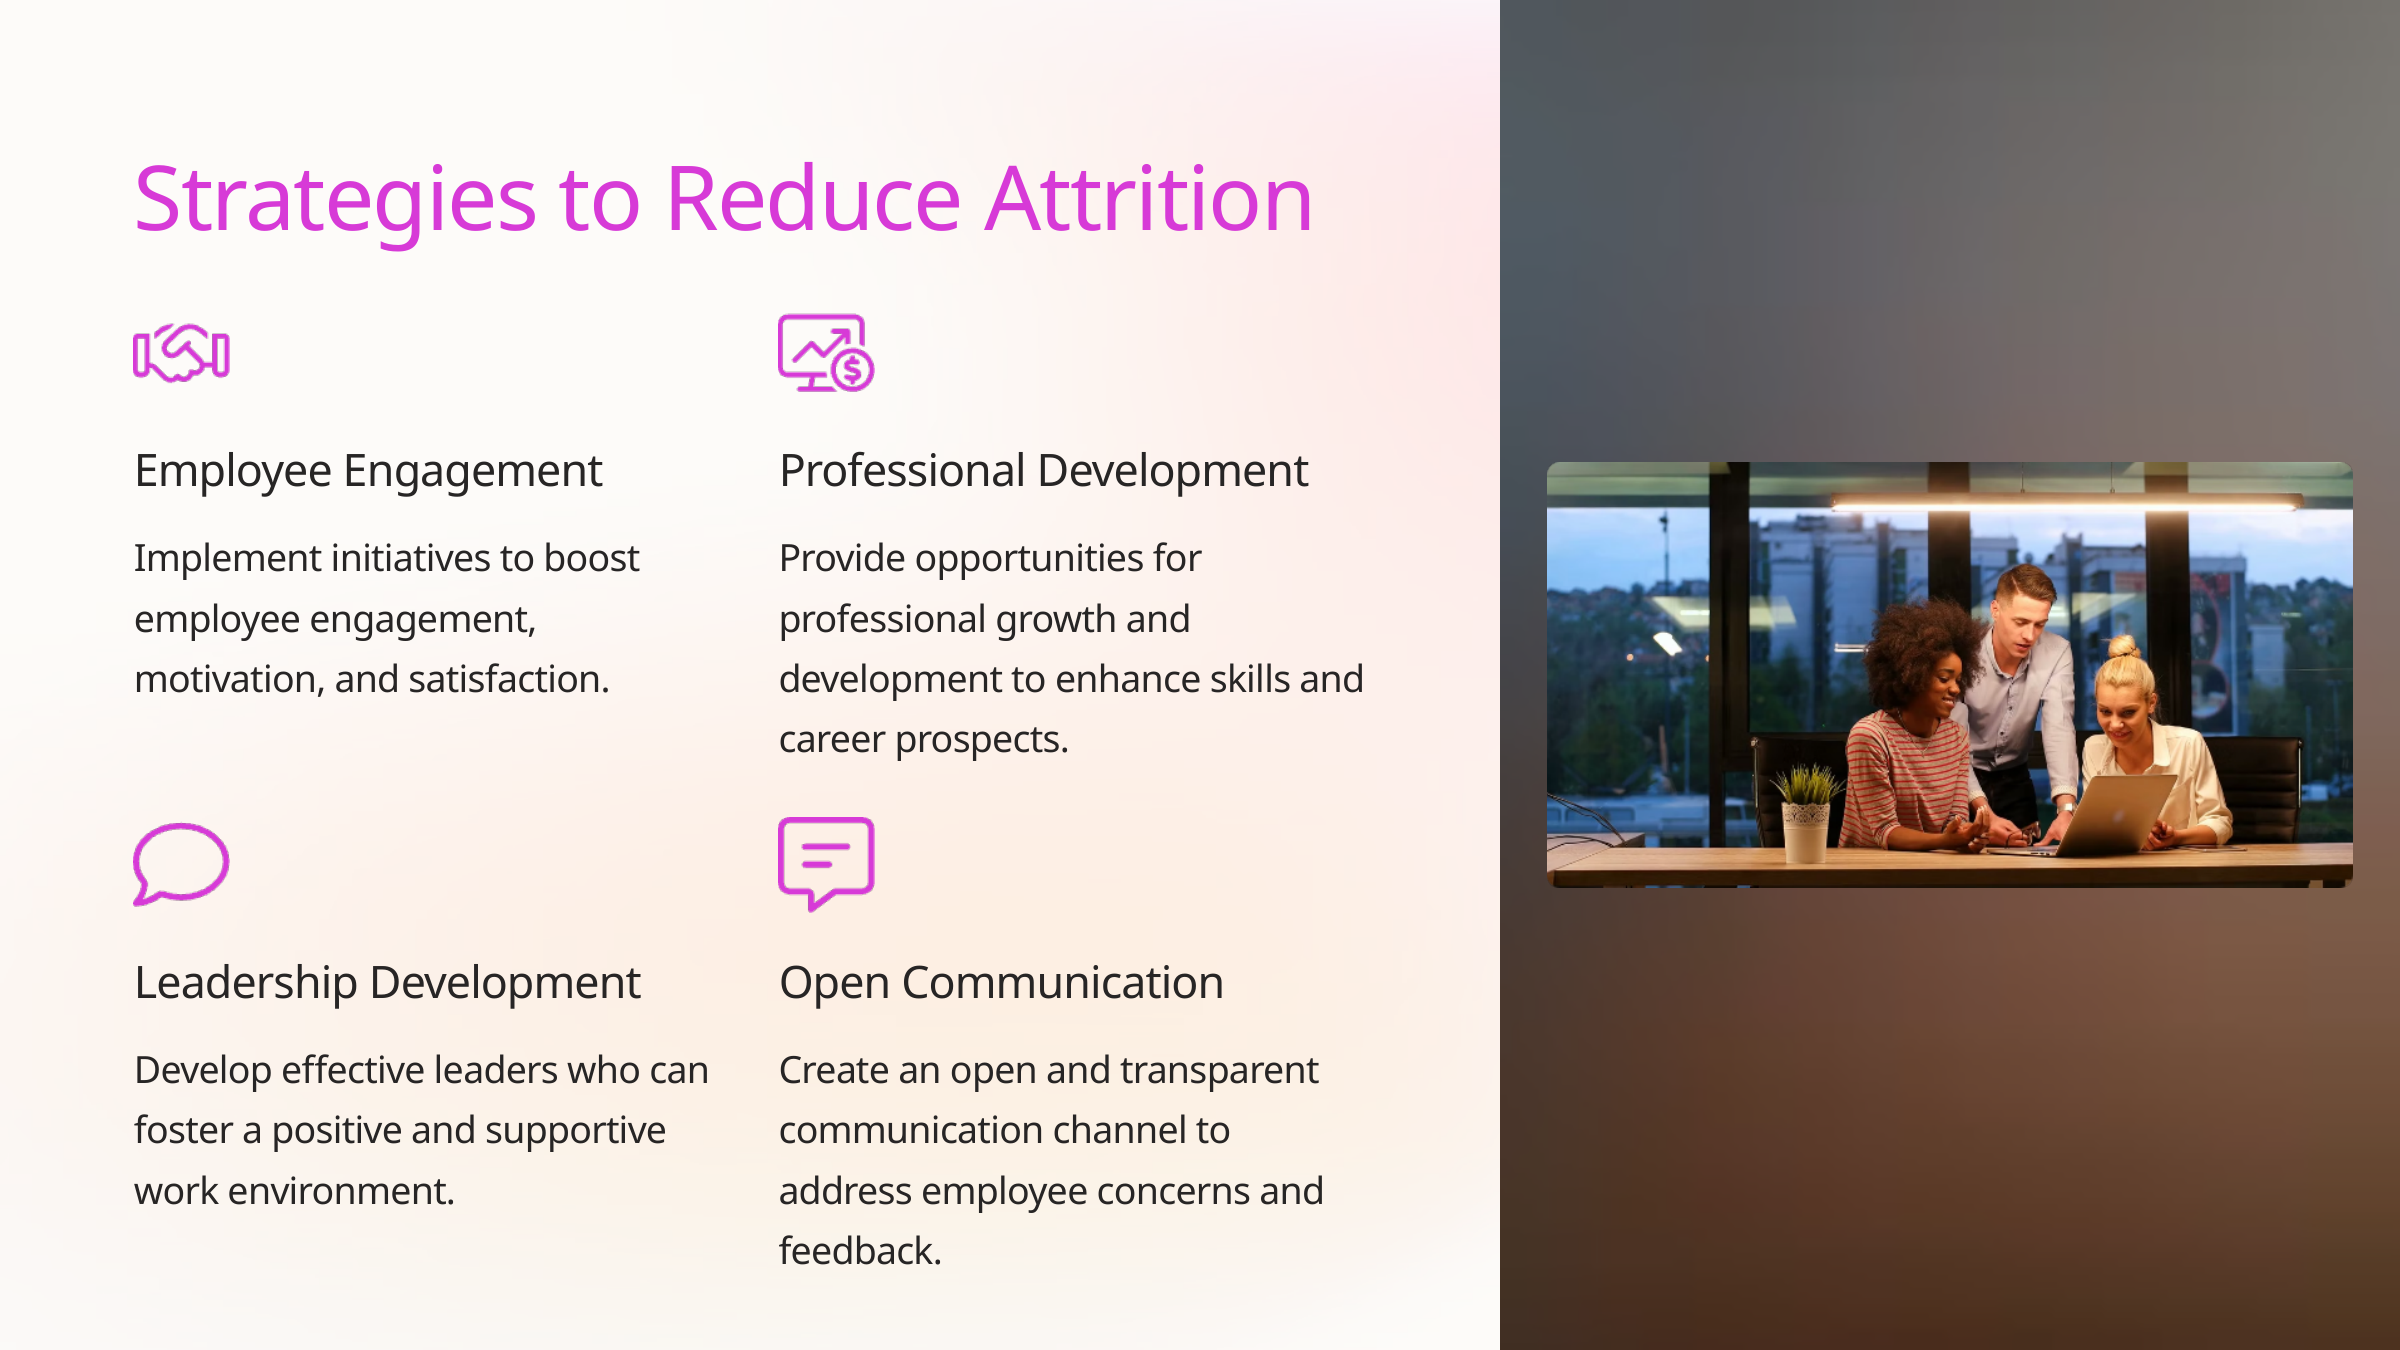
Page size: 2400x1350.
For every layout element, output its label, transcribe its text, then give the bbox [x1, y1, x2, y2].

picture [133, 305, 230, 402]
text_box Develop effective leaders who can foster a positive and supportive work environment. [133, 1030, 722, 1215]
text_box Provide opportunities for professional growth and development to enhance skills and career prospects. [778, 518, 1366, 703]
picture [133, 817, 230, 913]
text_box Employee Engagement [133, 439, 585, 496]
text_box Create an open and transparent communication channel to address employee concerns and feedback. [778, 1030, 1366, 1215]
text_box Strategies to Reduce Attrition [133, 135, 1274, 249]
text_box Professional Development [778, 439, 1292, 496]
picture [778, 817, 875, 913]
text_box Leadership Development [133, 951, 625, 1008]
picture [1499, 0, 2400, 1350]
picture [778, 305, 875, 402]
text_box Open Communication [778, 951, 1229, 1008]
text_box Implement initiatives to boost employee engagement, motivation, and satisfaction. [133, 518, 722, 703]
